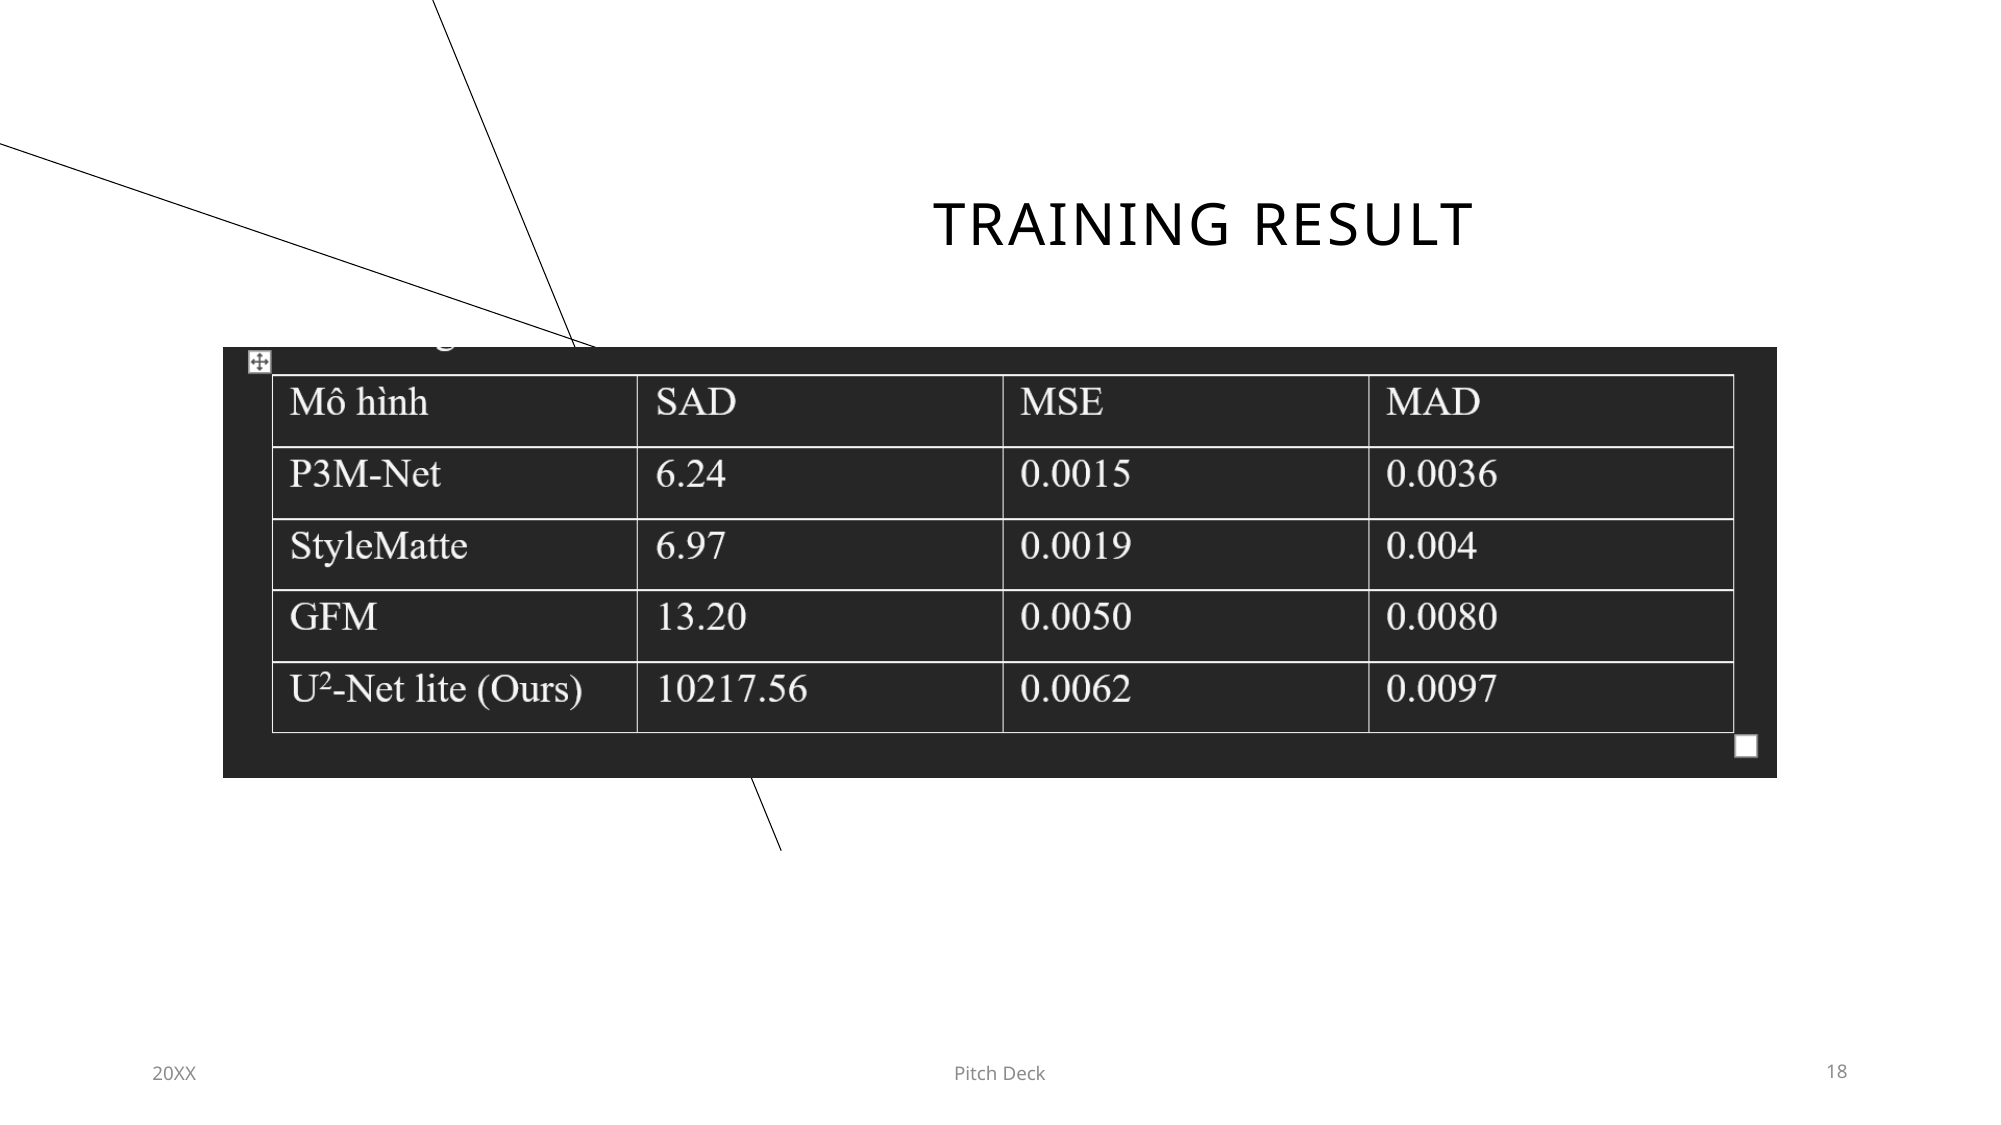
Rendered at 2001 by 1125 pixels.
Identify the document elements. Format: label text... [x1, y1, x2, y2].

slide_number 20XX [137, 1042, 588, 1103]
title Training result [918, 68, 1757, 266]
slide_number 18 [1412, 1042, 1863, 1103]
footer Pitch Deck [662, 1042, 1338, 1103]
picture [223, 347, 1777, 778]
